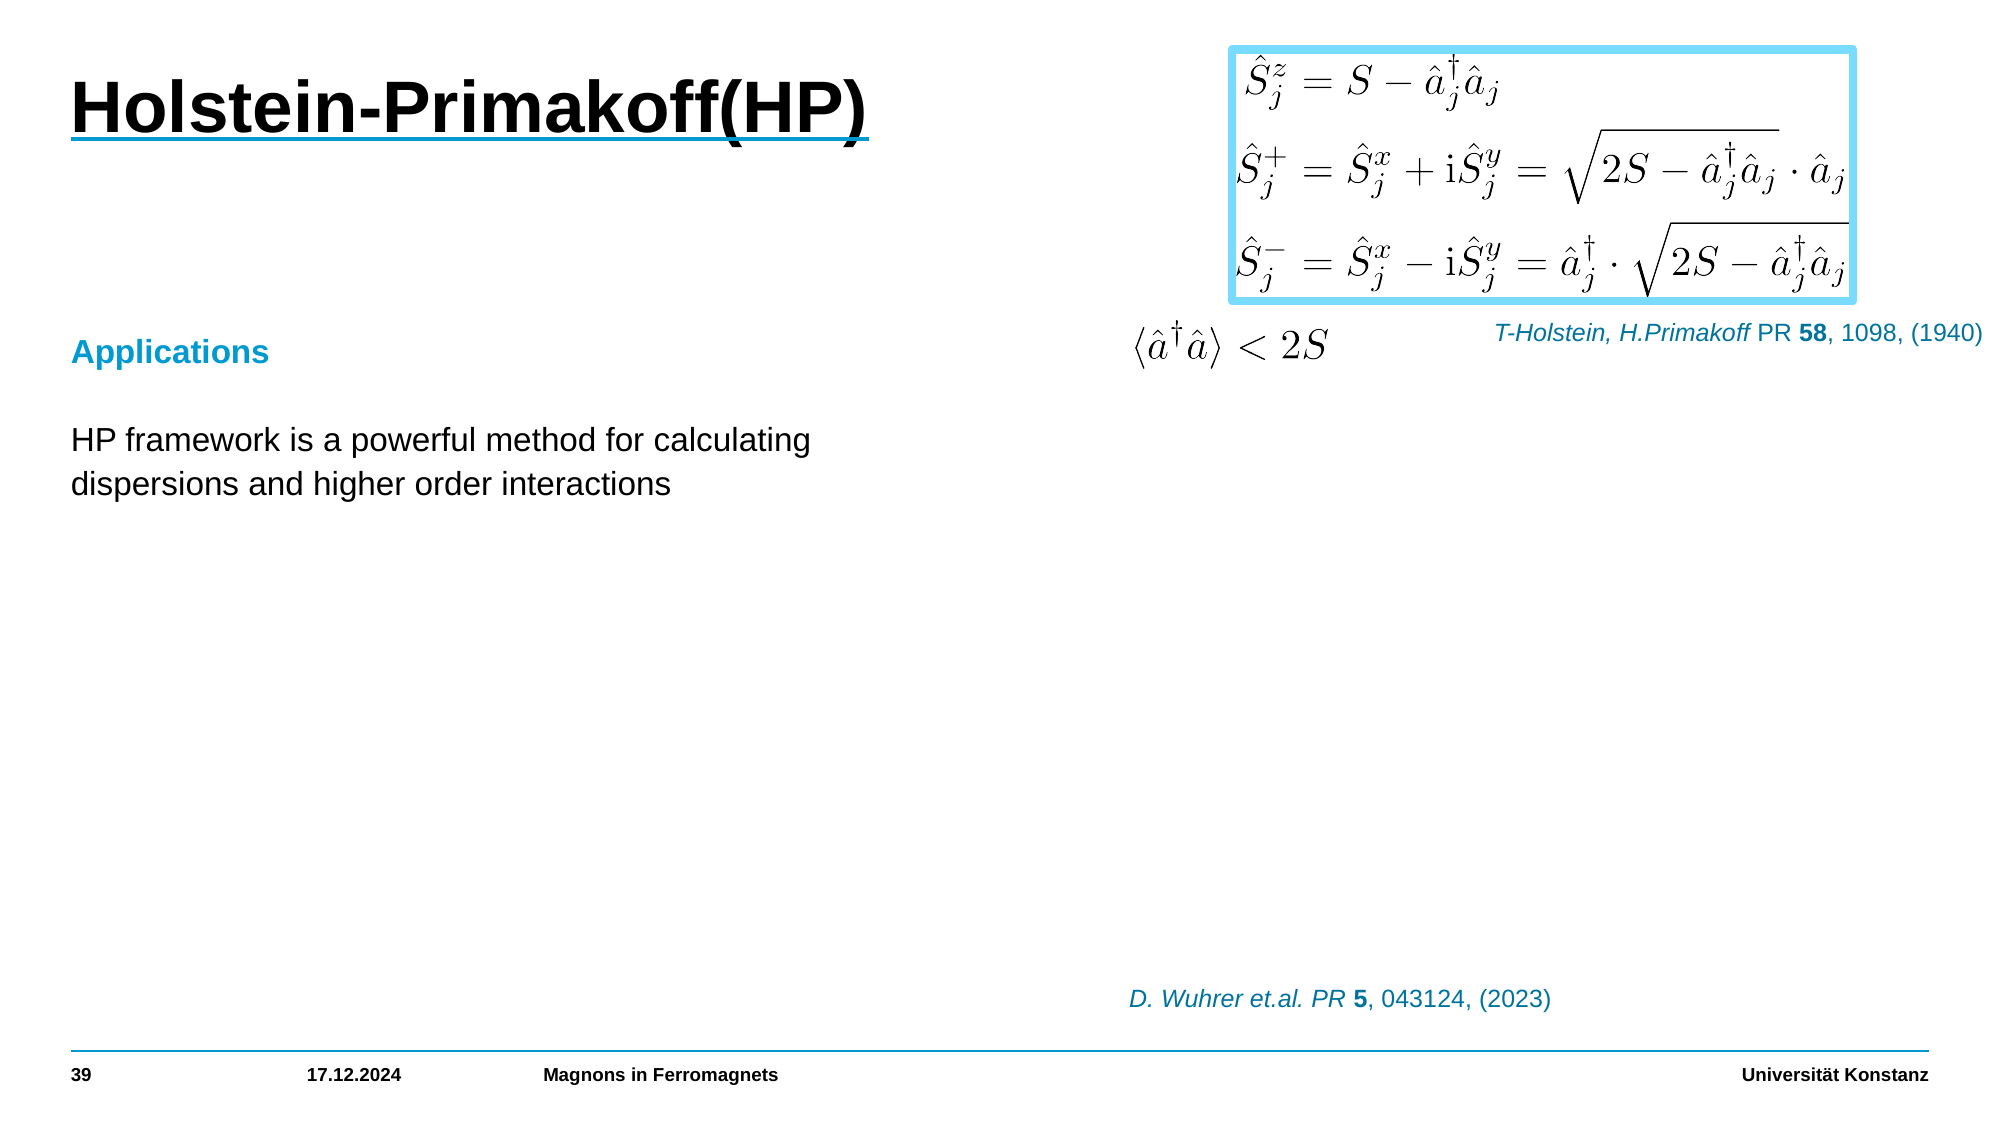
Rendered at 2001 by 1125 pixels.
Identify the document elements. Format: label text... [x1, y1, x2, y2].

text_box T-Holstein, H.Primakoff PR 58, 1098, (1940) [1479, 309, 1999, 354]
slide_number 39 [70, 1058, 276, 1094]
picture [1135, 320, 1328, 370]
list Applications HP framework is a powerful method for calculating dispersions and higher order interactions [70, 326, 985, 1000]
text_box D. Wuhrer et.al. PR 5, 043124, (2023) [1114, 975, 1567, 1021]
footer Magnons in Ferromagnets [543, 1058, 1489, 1094]
title Holstein-Primakoff(HP) [70, 66, 1228, 268]
picture [1235, 53, 1849, 298]
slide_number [306, 1058, 512, 1094]
